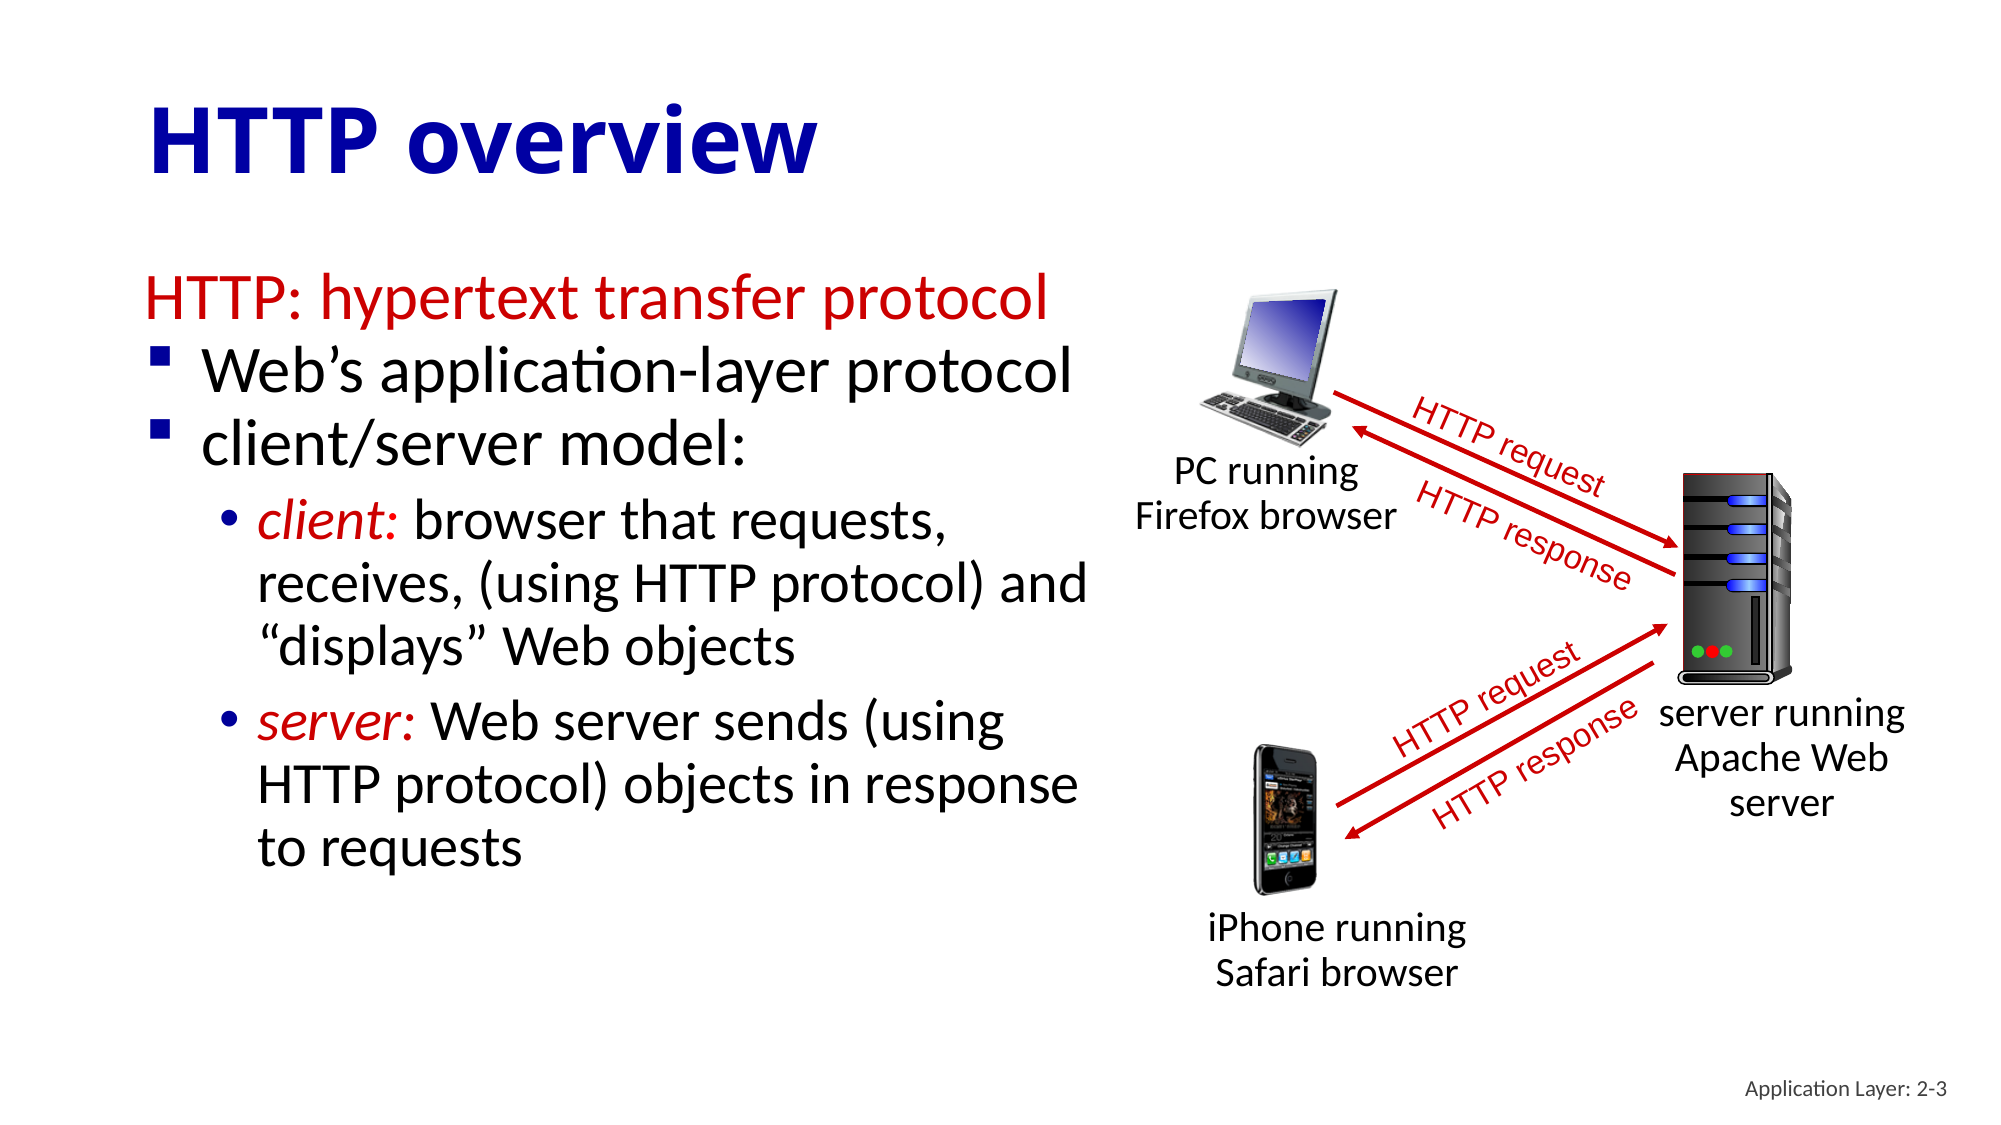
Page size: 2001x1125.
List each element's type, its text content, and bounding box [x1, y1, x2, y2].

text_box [1329, 637, 1583, 744]
title HTTP overview [131, 70, 1856, 218]
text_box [1080, 282, 1453, 547]
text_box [1583, 473, 1981, 835]
slide_number Application Layer: 2-3 [1512, 1056, 1963, 1117]
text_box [1453, 392, 1679, 473]
text_box HTTP: hypertext transfer protocol Web’s application-layer protocol client/server model: client: browser that requests, receives, (using HTTP protocol) and “displays” Web objects server: Web server sends (using HTTP protocol) objects in response to requests [129, 263, 1113, 1027]
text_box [1351, 426, 1676, 575]
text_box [1337, 676, 1583, 825]
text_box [1155, 744, 1519, 1004]
